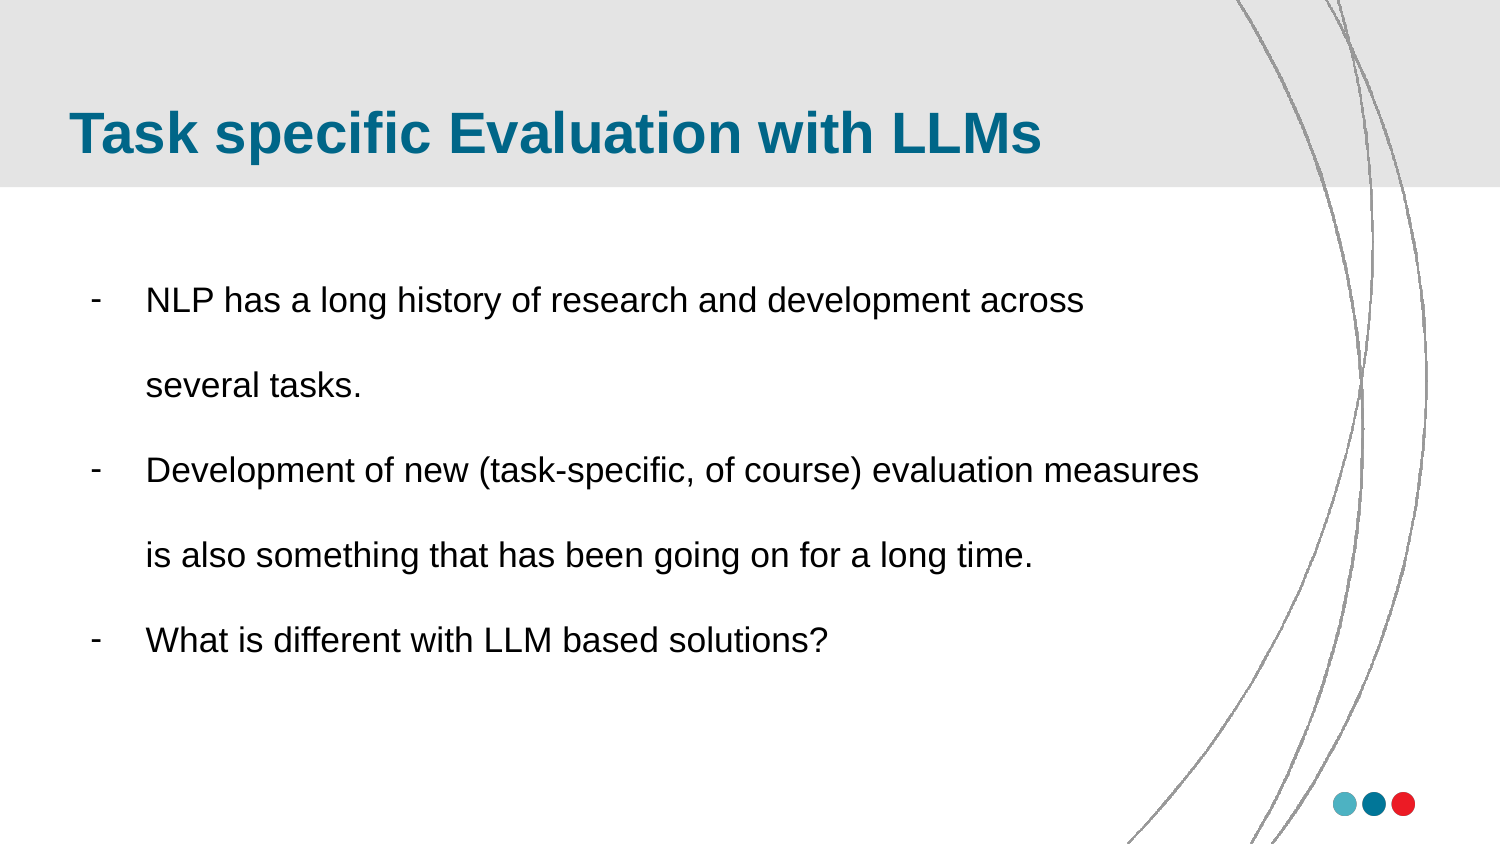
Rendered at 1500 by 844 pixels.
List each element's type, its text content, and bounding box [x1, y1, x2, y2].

picture [1002, 0, 1476, 844]
list NLP has a long history of research and development across several tasks. Development of new (task-specific, of course) evaluation measures is also something that has been going on for a long time. What is different with LLM based solutions? [70, 234, 1202, 725]
title Task specific Evaluation with LLMs [69, 42, 1201, 166]
